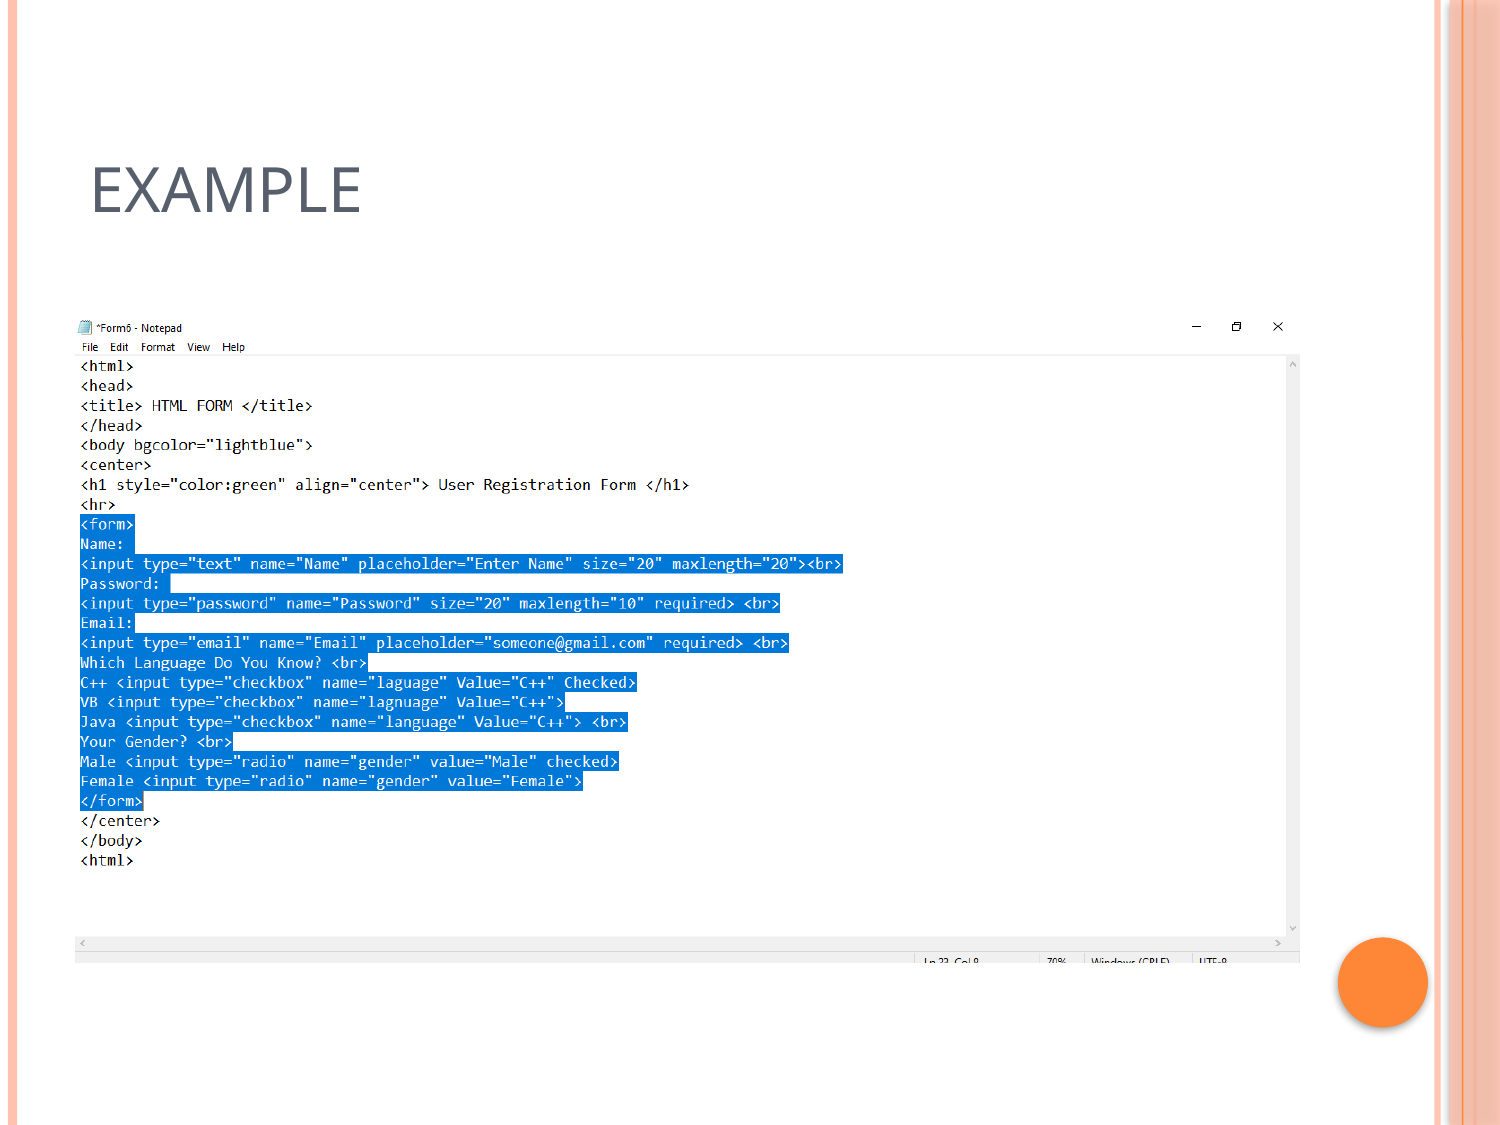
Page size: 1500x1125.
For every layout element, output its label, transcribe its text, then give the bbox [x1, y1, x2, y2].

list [74, 317, 1301, 963]
title Example [75, 45, 1300, 233]
